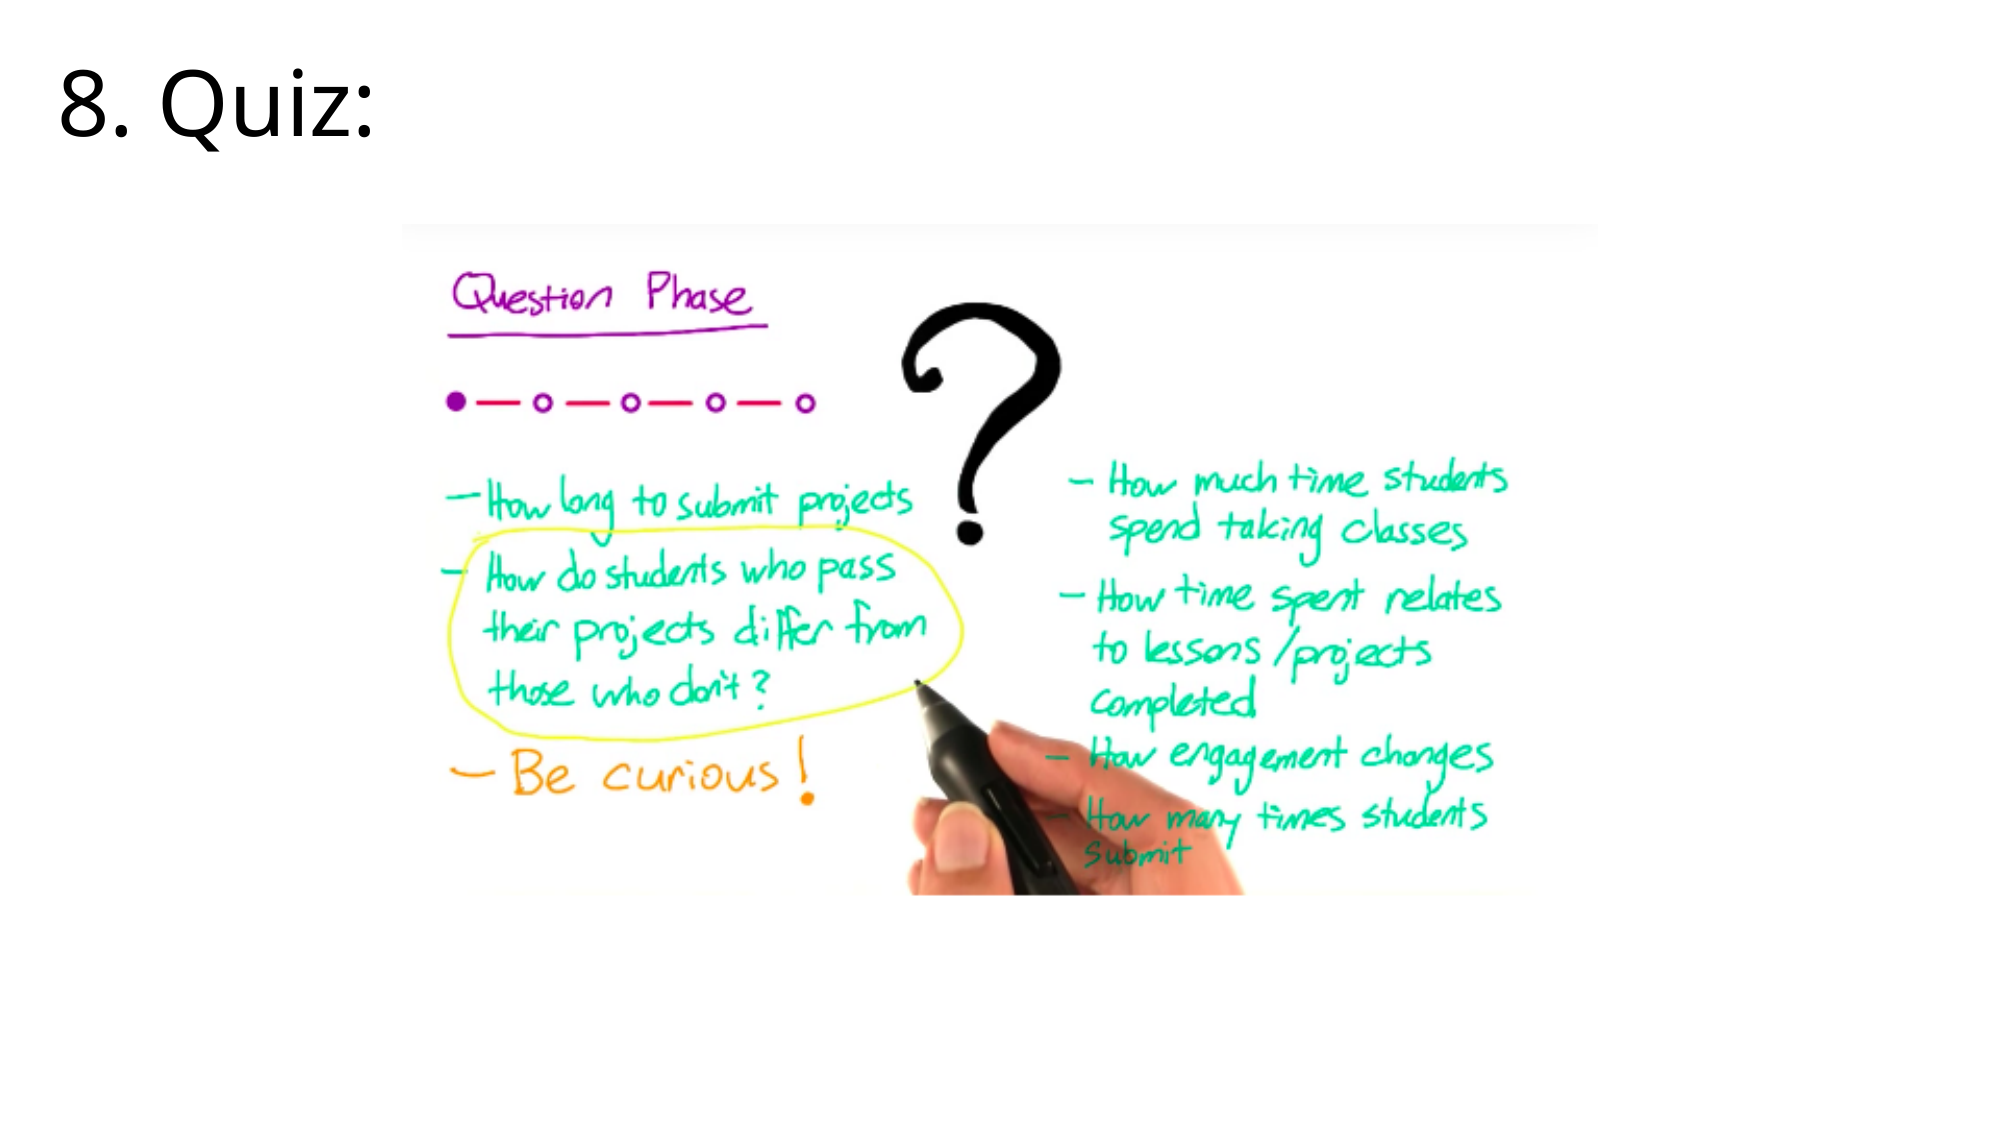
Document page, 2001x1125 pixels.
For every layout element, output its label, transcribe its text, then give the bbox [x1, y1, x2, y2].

picture [402, 224, 1598, 900]
title 8. Quiz: [42, 47, 1750, 167]
